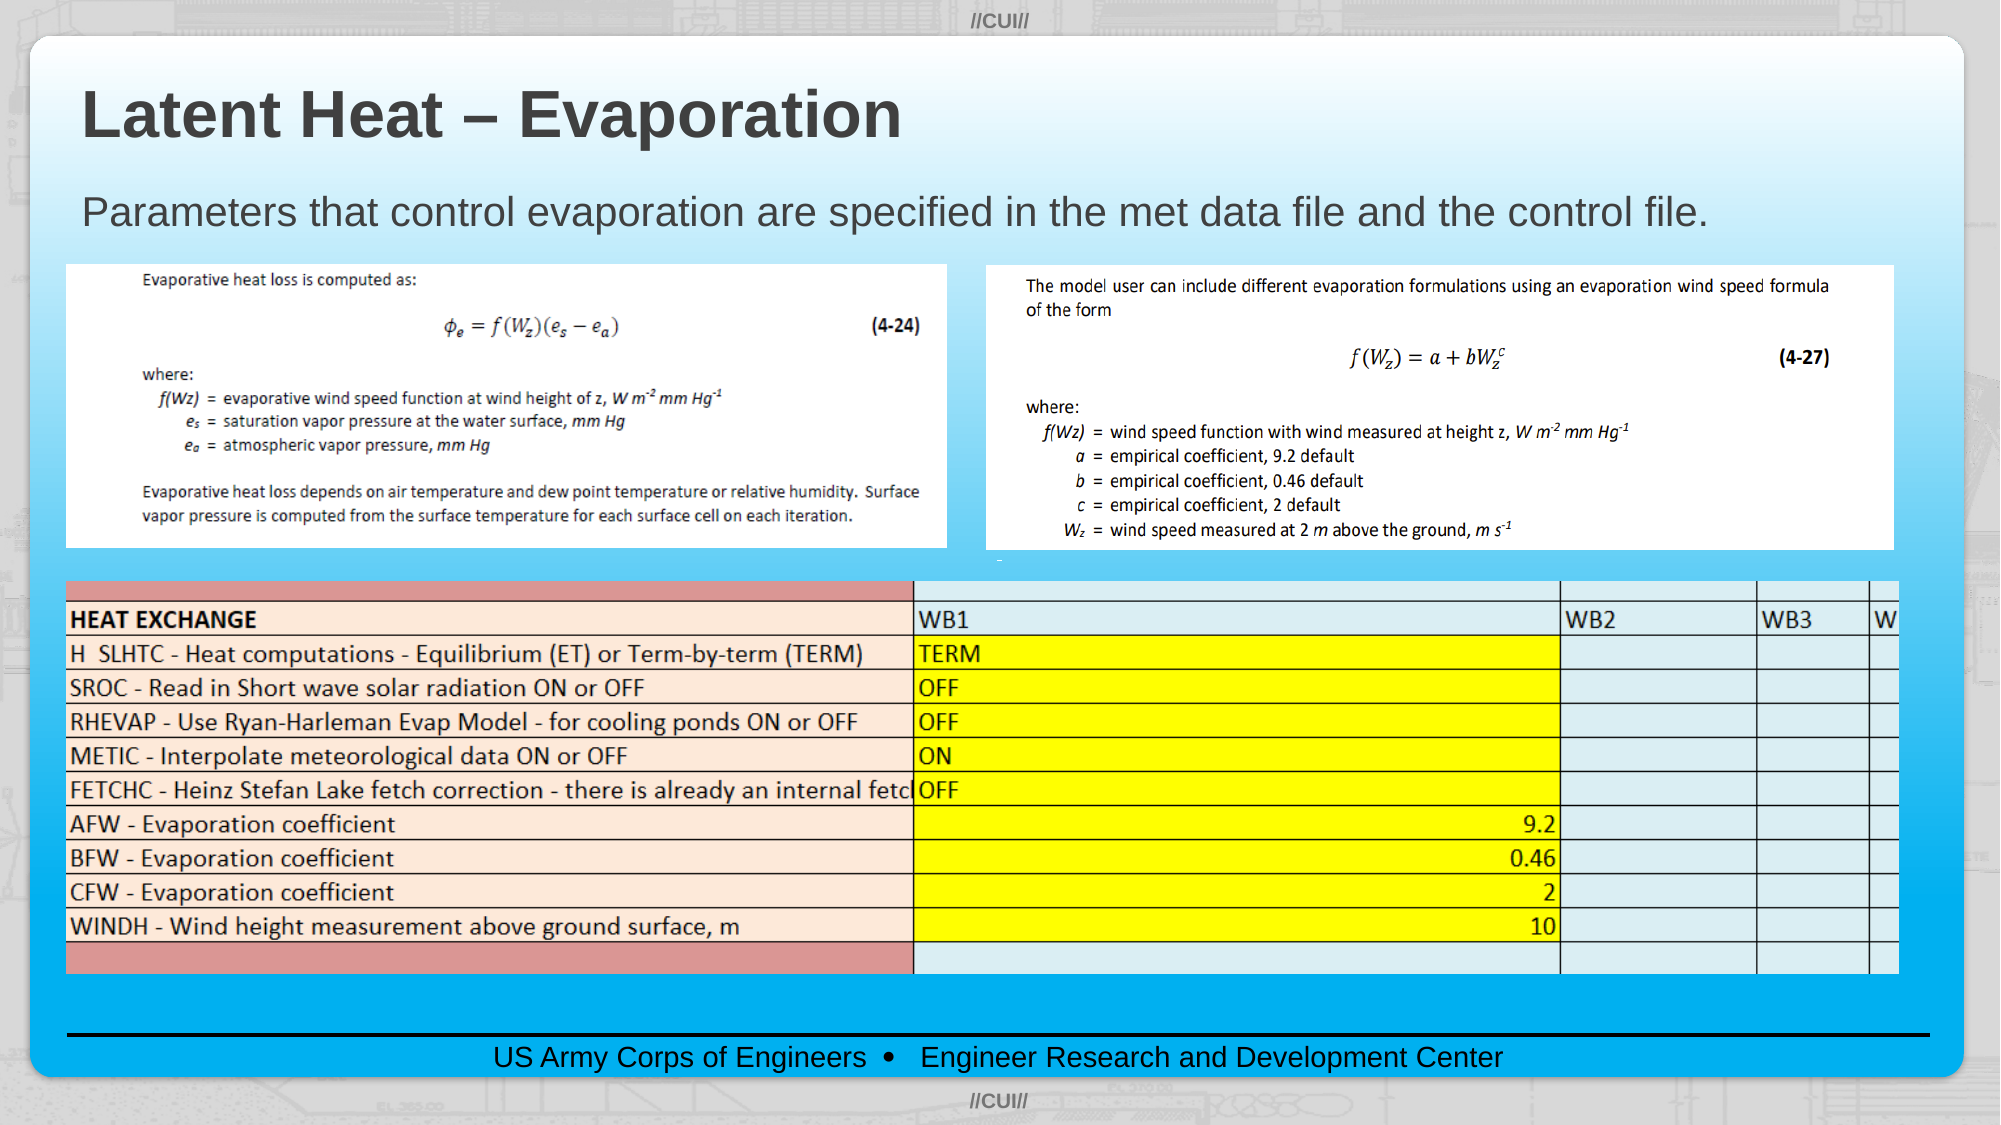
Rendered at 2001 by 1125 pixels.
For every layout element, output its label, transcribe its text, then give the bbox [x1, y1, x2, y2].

title Latent Heat – Evaporation [66, 44, 1901, 177]
picture [0, 0, 2000, 1125]
list Parameters that control evaporation are specified in the met data file and the control file. [66, 177, 1901, 266]
